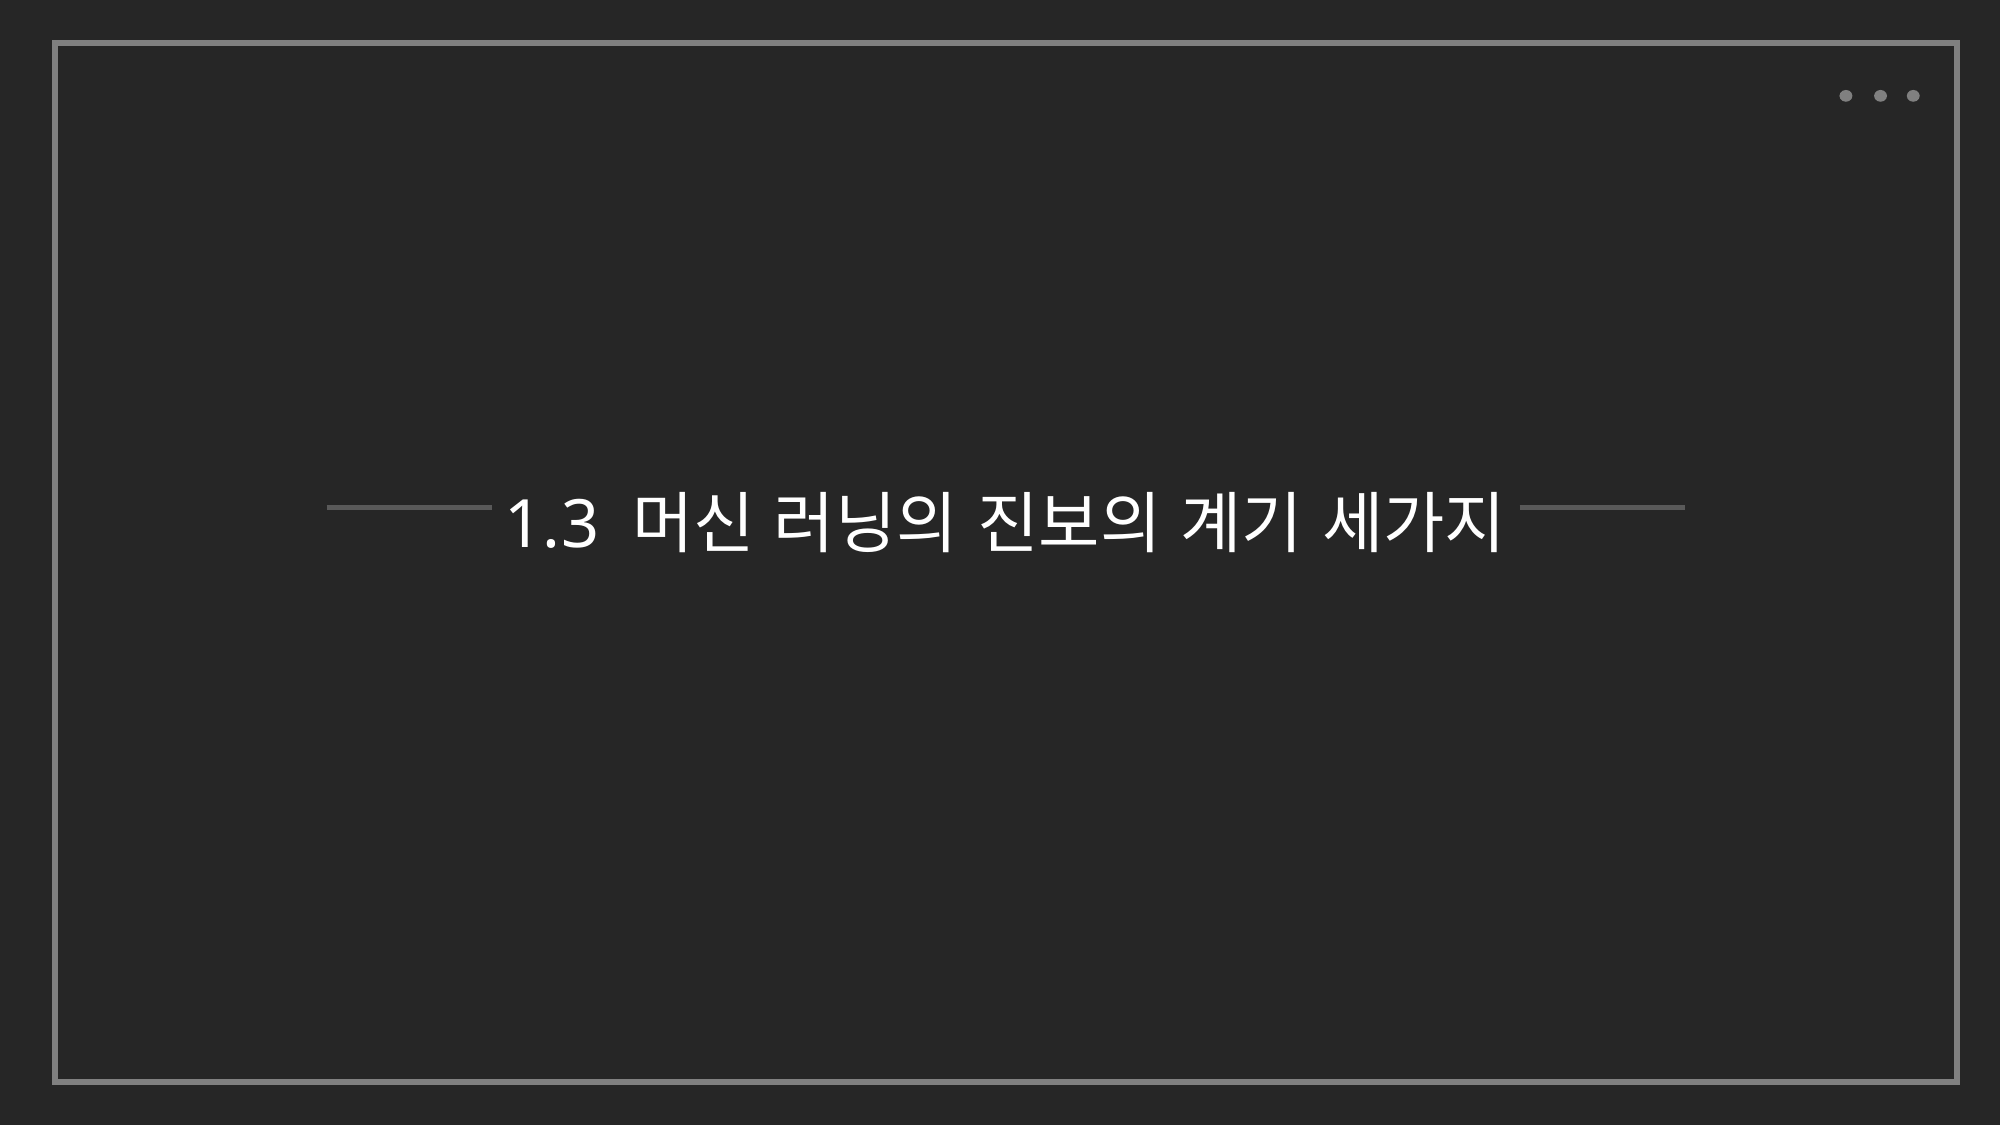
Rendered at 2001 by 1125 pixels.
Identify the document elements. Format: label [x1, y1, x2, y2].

text_box [53, 41, 1959, 1084]
